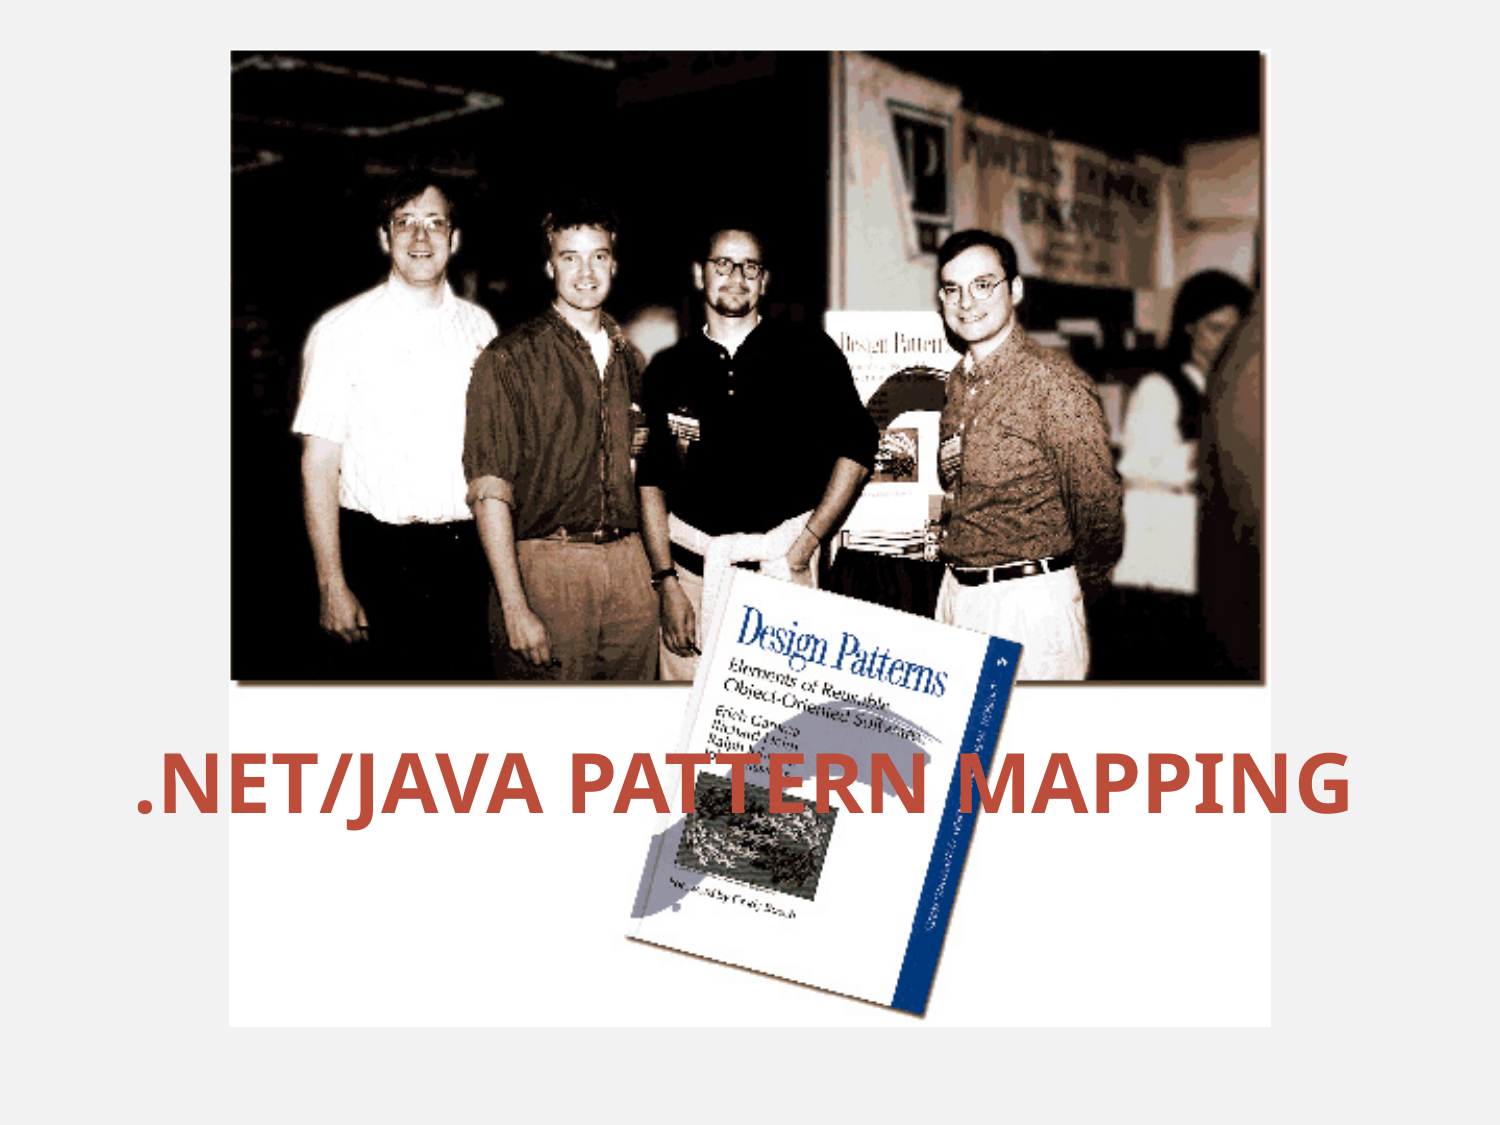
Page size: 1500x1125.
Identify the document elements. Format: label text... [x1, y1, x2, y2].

picture [228, 49, 1272, 1028]
title .NET/Java pattern mapping [1276, 722, 1394, 947]
title .NET/Java pattern mapping [118, 722, 223, 947]
